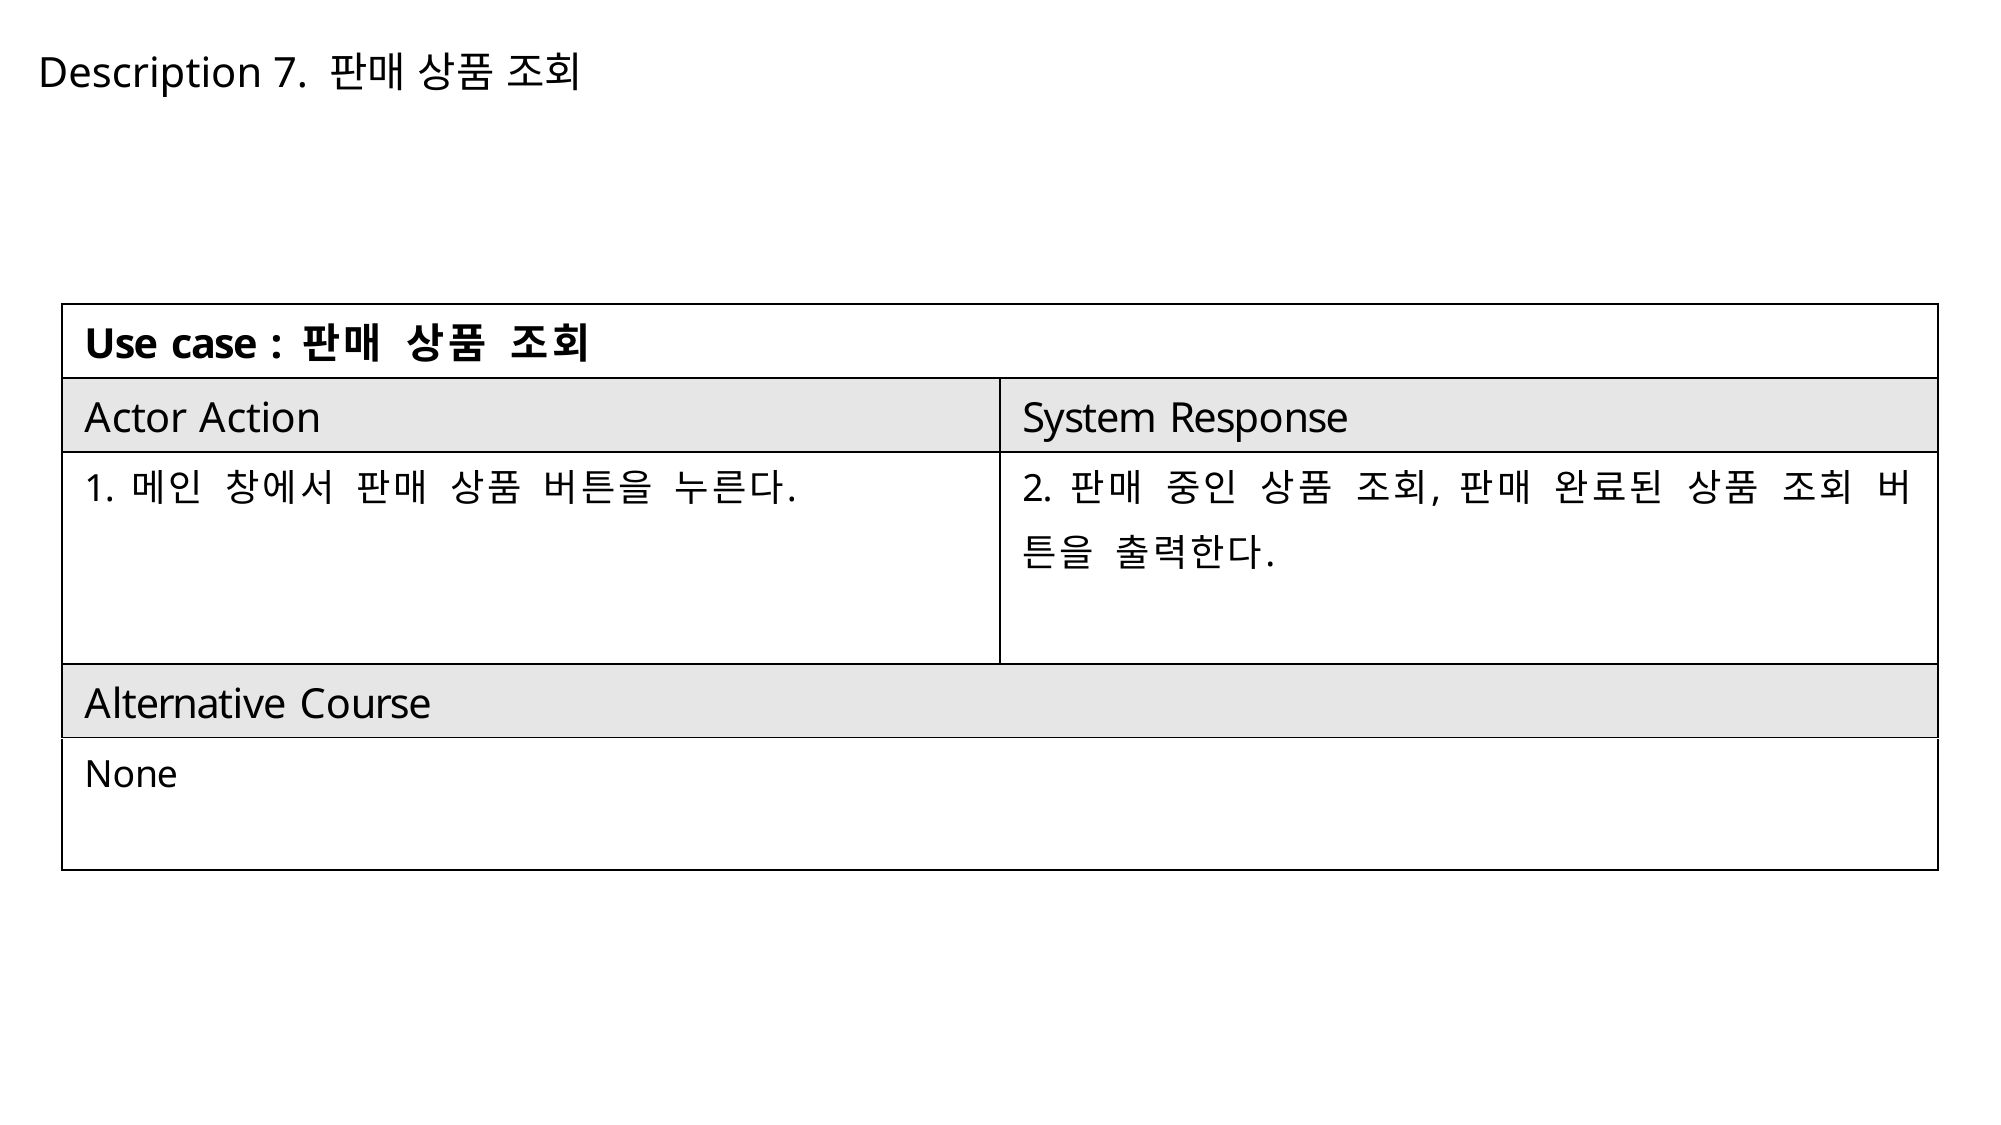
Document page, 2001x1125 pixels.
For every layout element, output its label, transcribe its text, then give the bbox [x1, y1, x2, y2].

text_box Description 7. 판매 상품 조회 [22, 0, 1725, 149]
picture [60, 302, 1940, 982]
